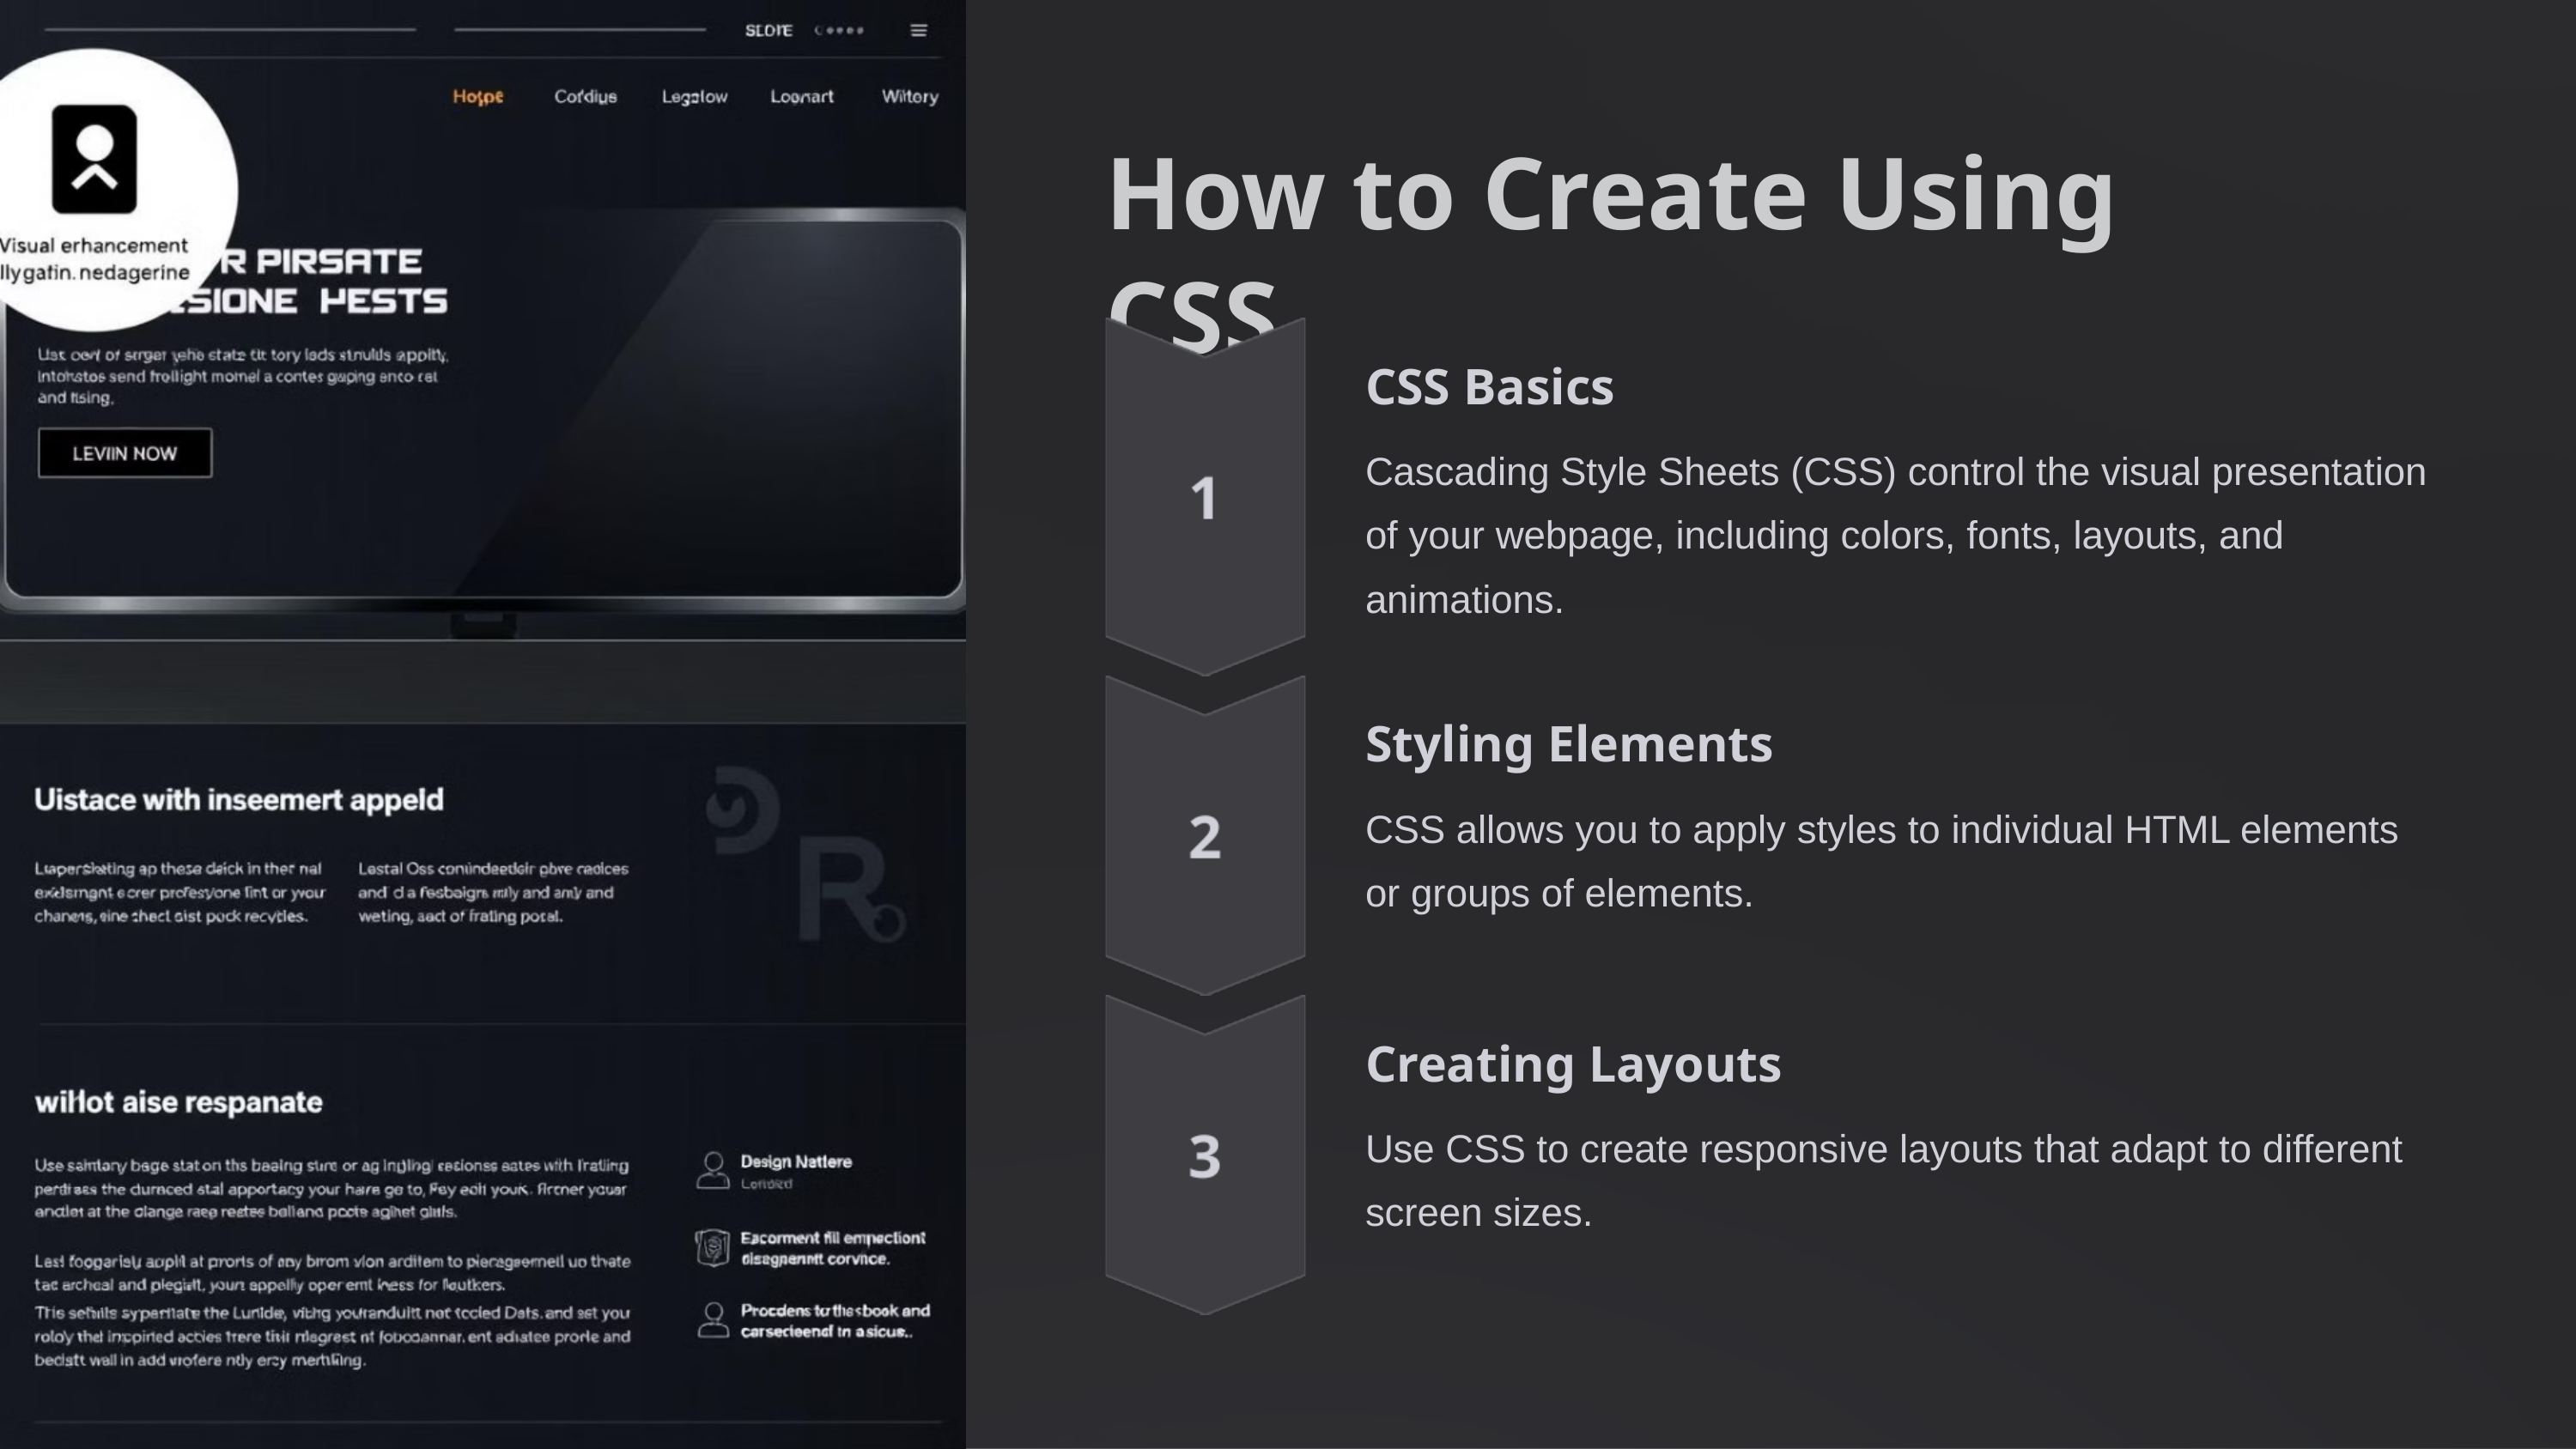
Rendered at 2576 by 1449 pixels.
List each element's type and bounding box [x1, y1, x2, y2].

text_box [0, 0, 2576, 1449]
